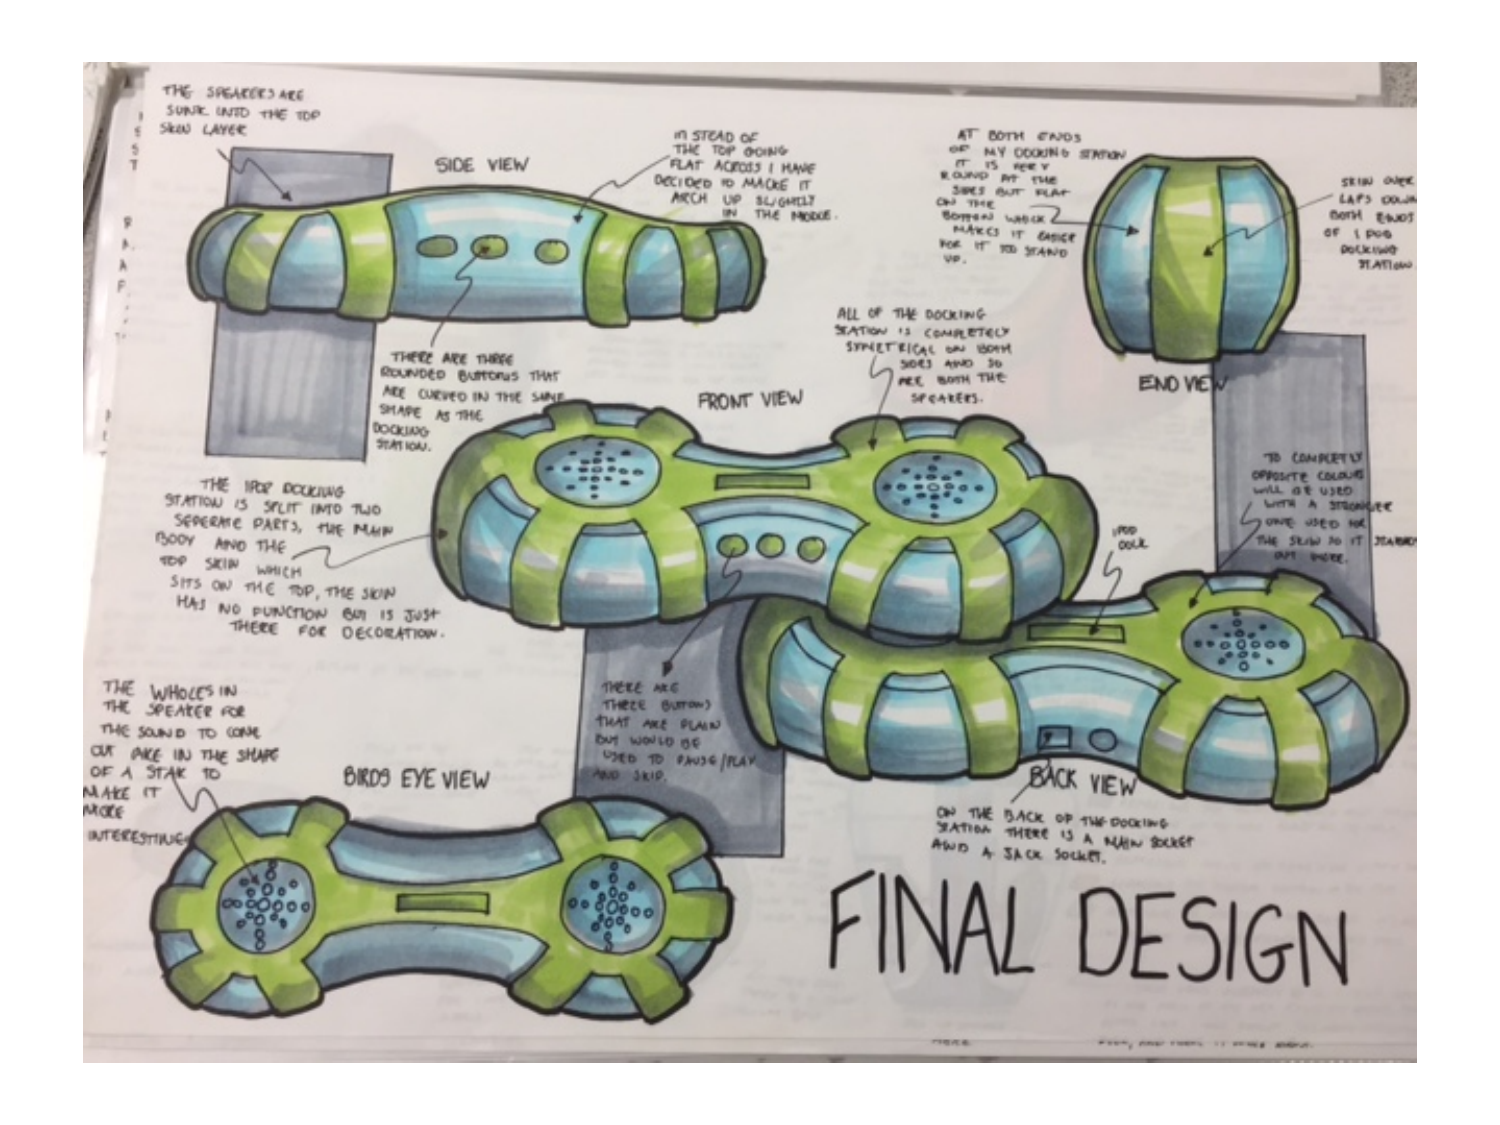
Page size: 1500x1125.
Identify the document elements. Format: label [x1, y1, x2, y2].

picture [83, 62, 1417, 1063]
